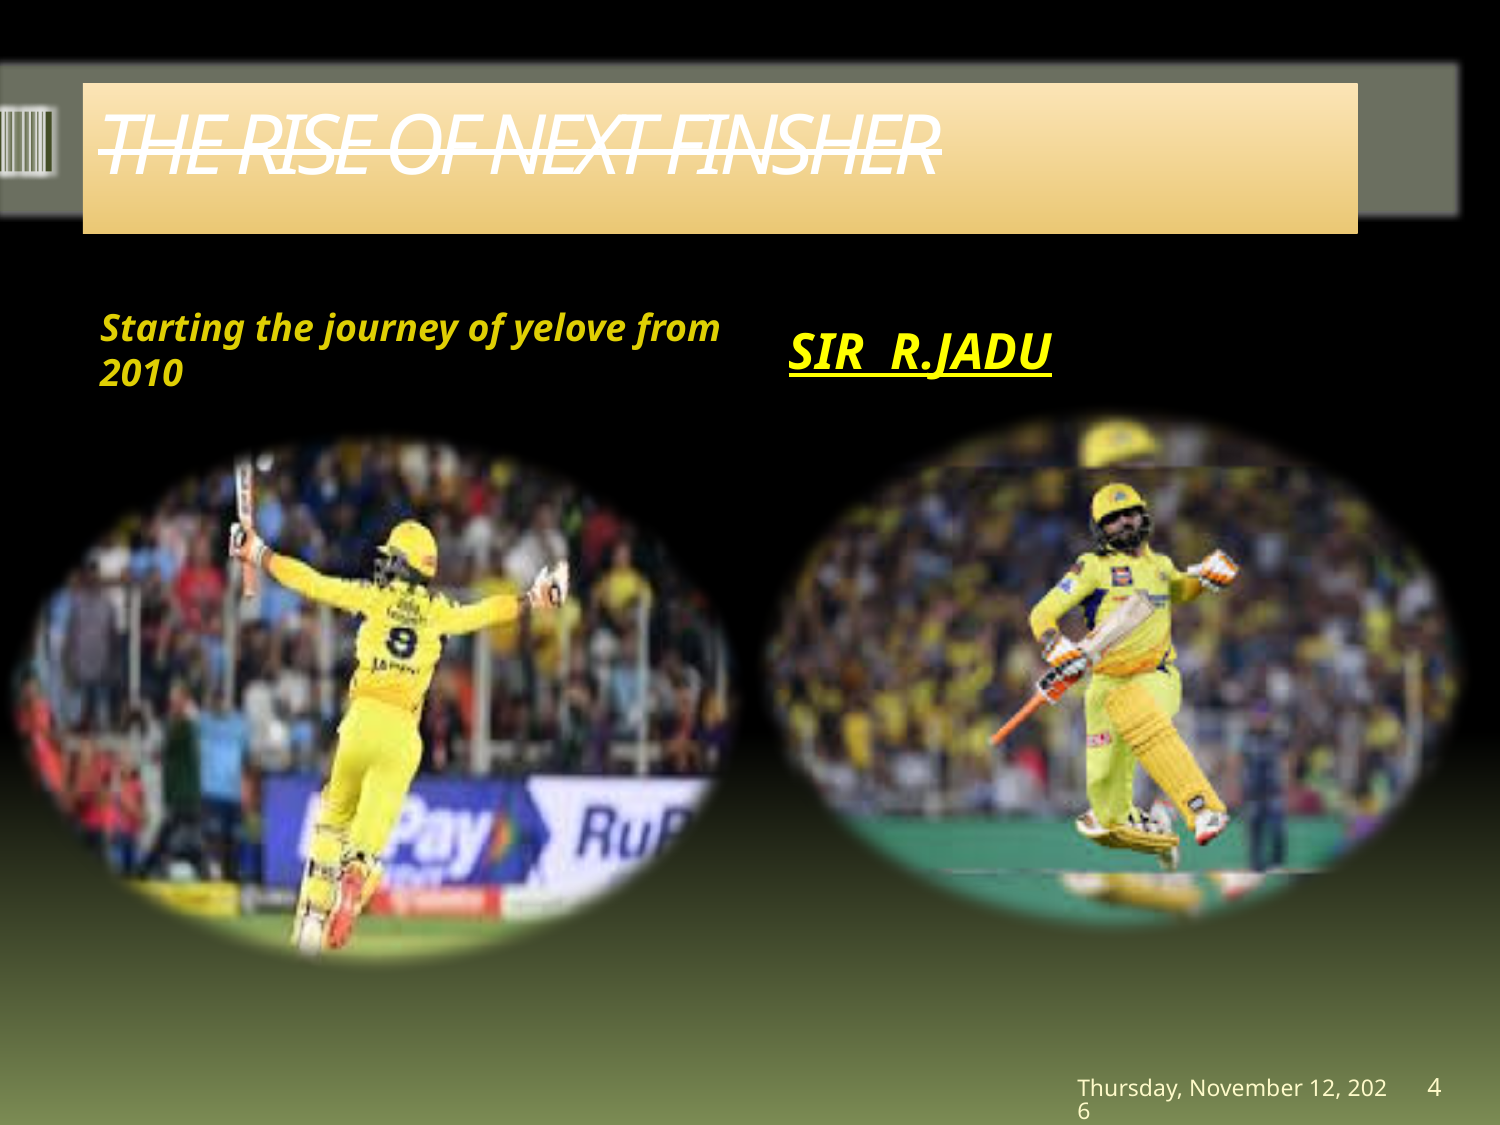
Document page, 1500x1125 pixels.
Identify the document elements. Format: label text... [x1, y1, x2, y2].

slide_number 4 [1412, 1052, 1488, 1113]
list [0, 424, 751, 976]
list Starting the journey of yelove from 2010 [75, 296, 738, 402]
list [749, 399, 1476, 941]
list SIR R.JADU [761, 296, 1425, 390]
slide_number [1062, 1052, 1412, 1113]
title THE RISE OF NEXT FINSHER [82, 83, 1358, 234]
